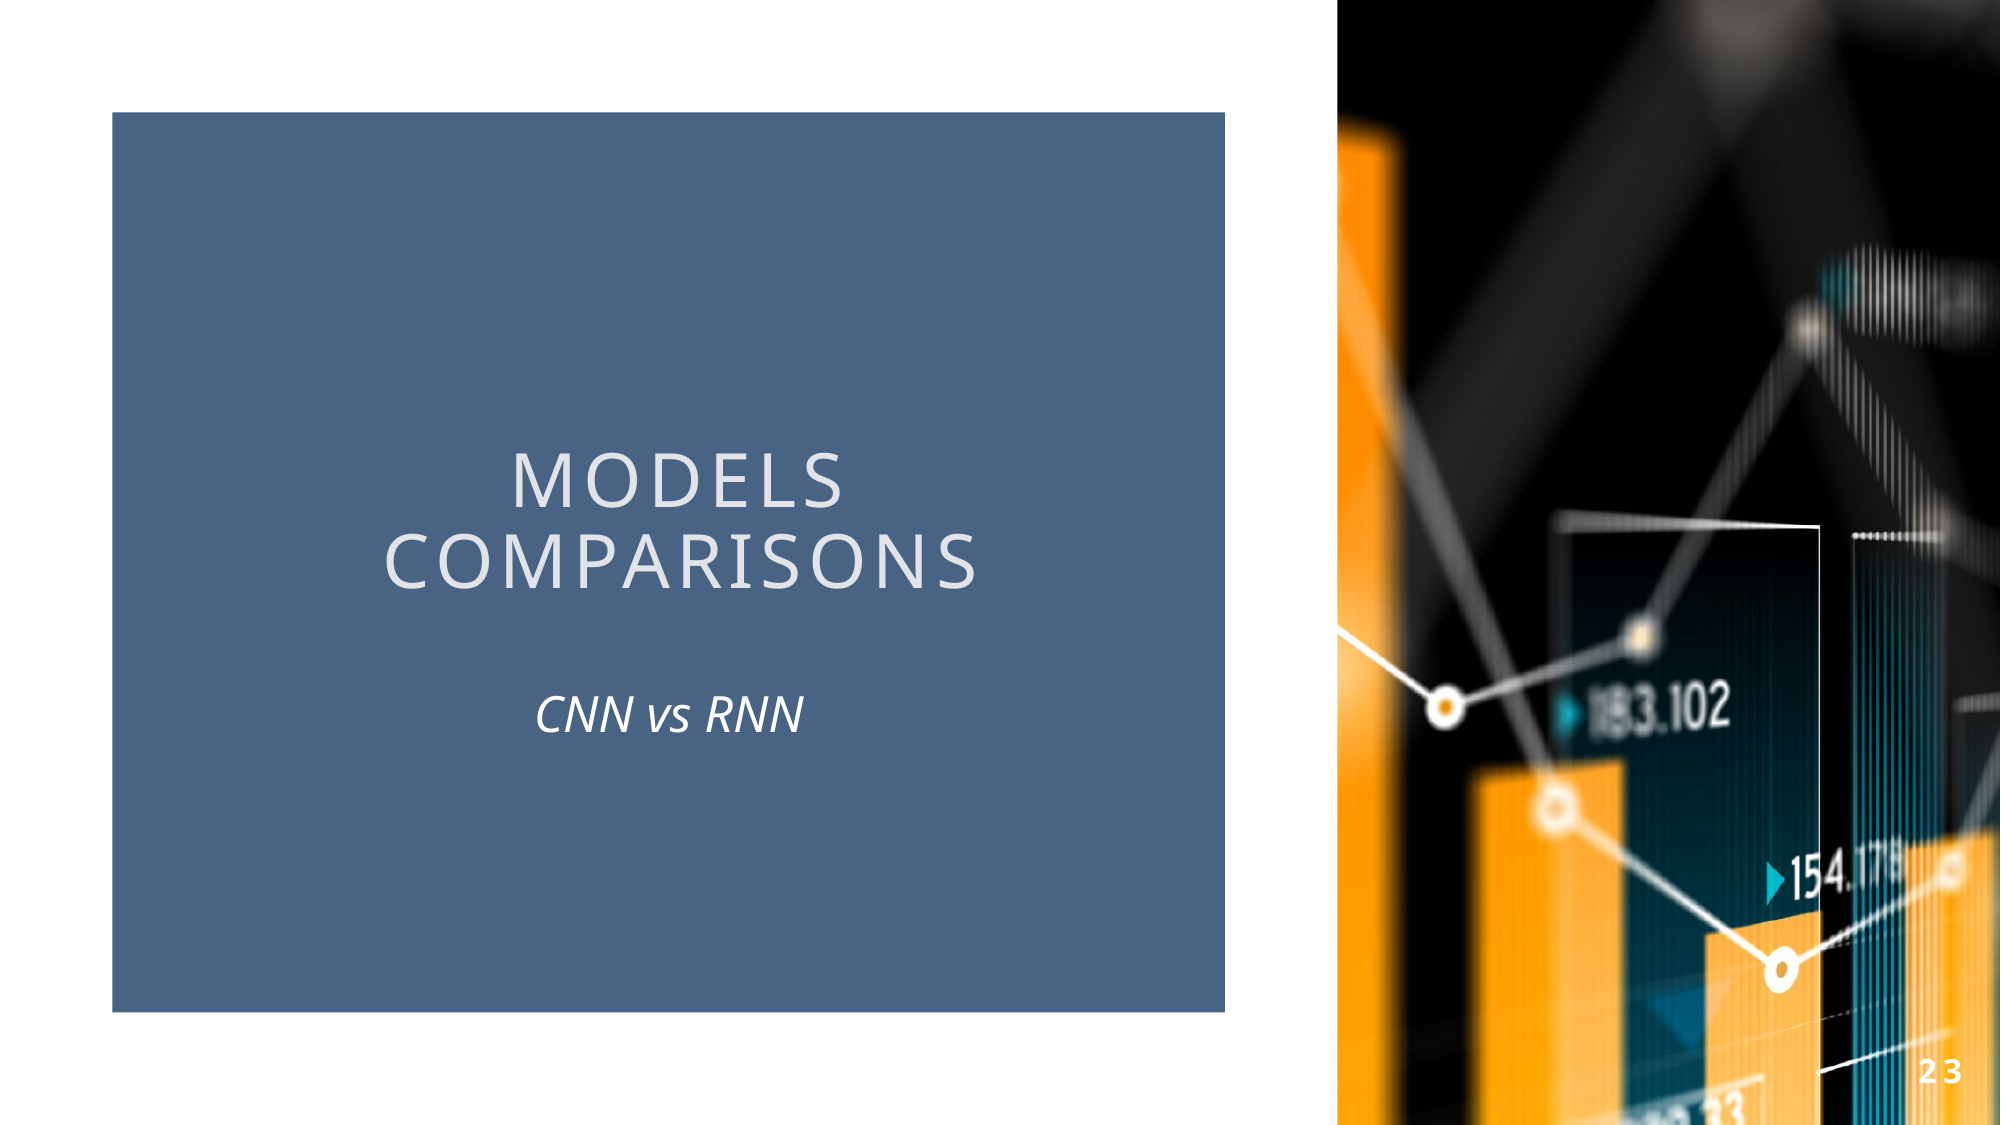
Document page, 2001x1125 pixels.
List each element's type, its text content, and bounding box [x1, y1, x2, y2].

title Models comparisons [268, 224, 1093, 613]
text_box [111, 111, 1226, 1013]
picture [1337, 0, 2000, 1125]
text_box [0, 0, 1337, 1125]
list CNN vs RNN [225, 675, 1113, 900]
